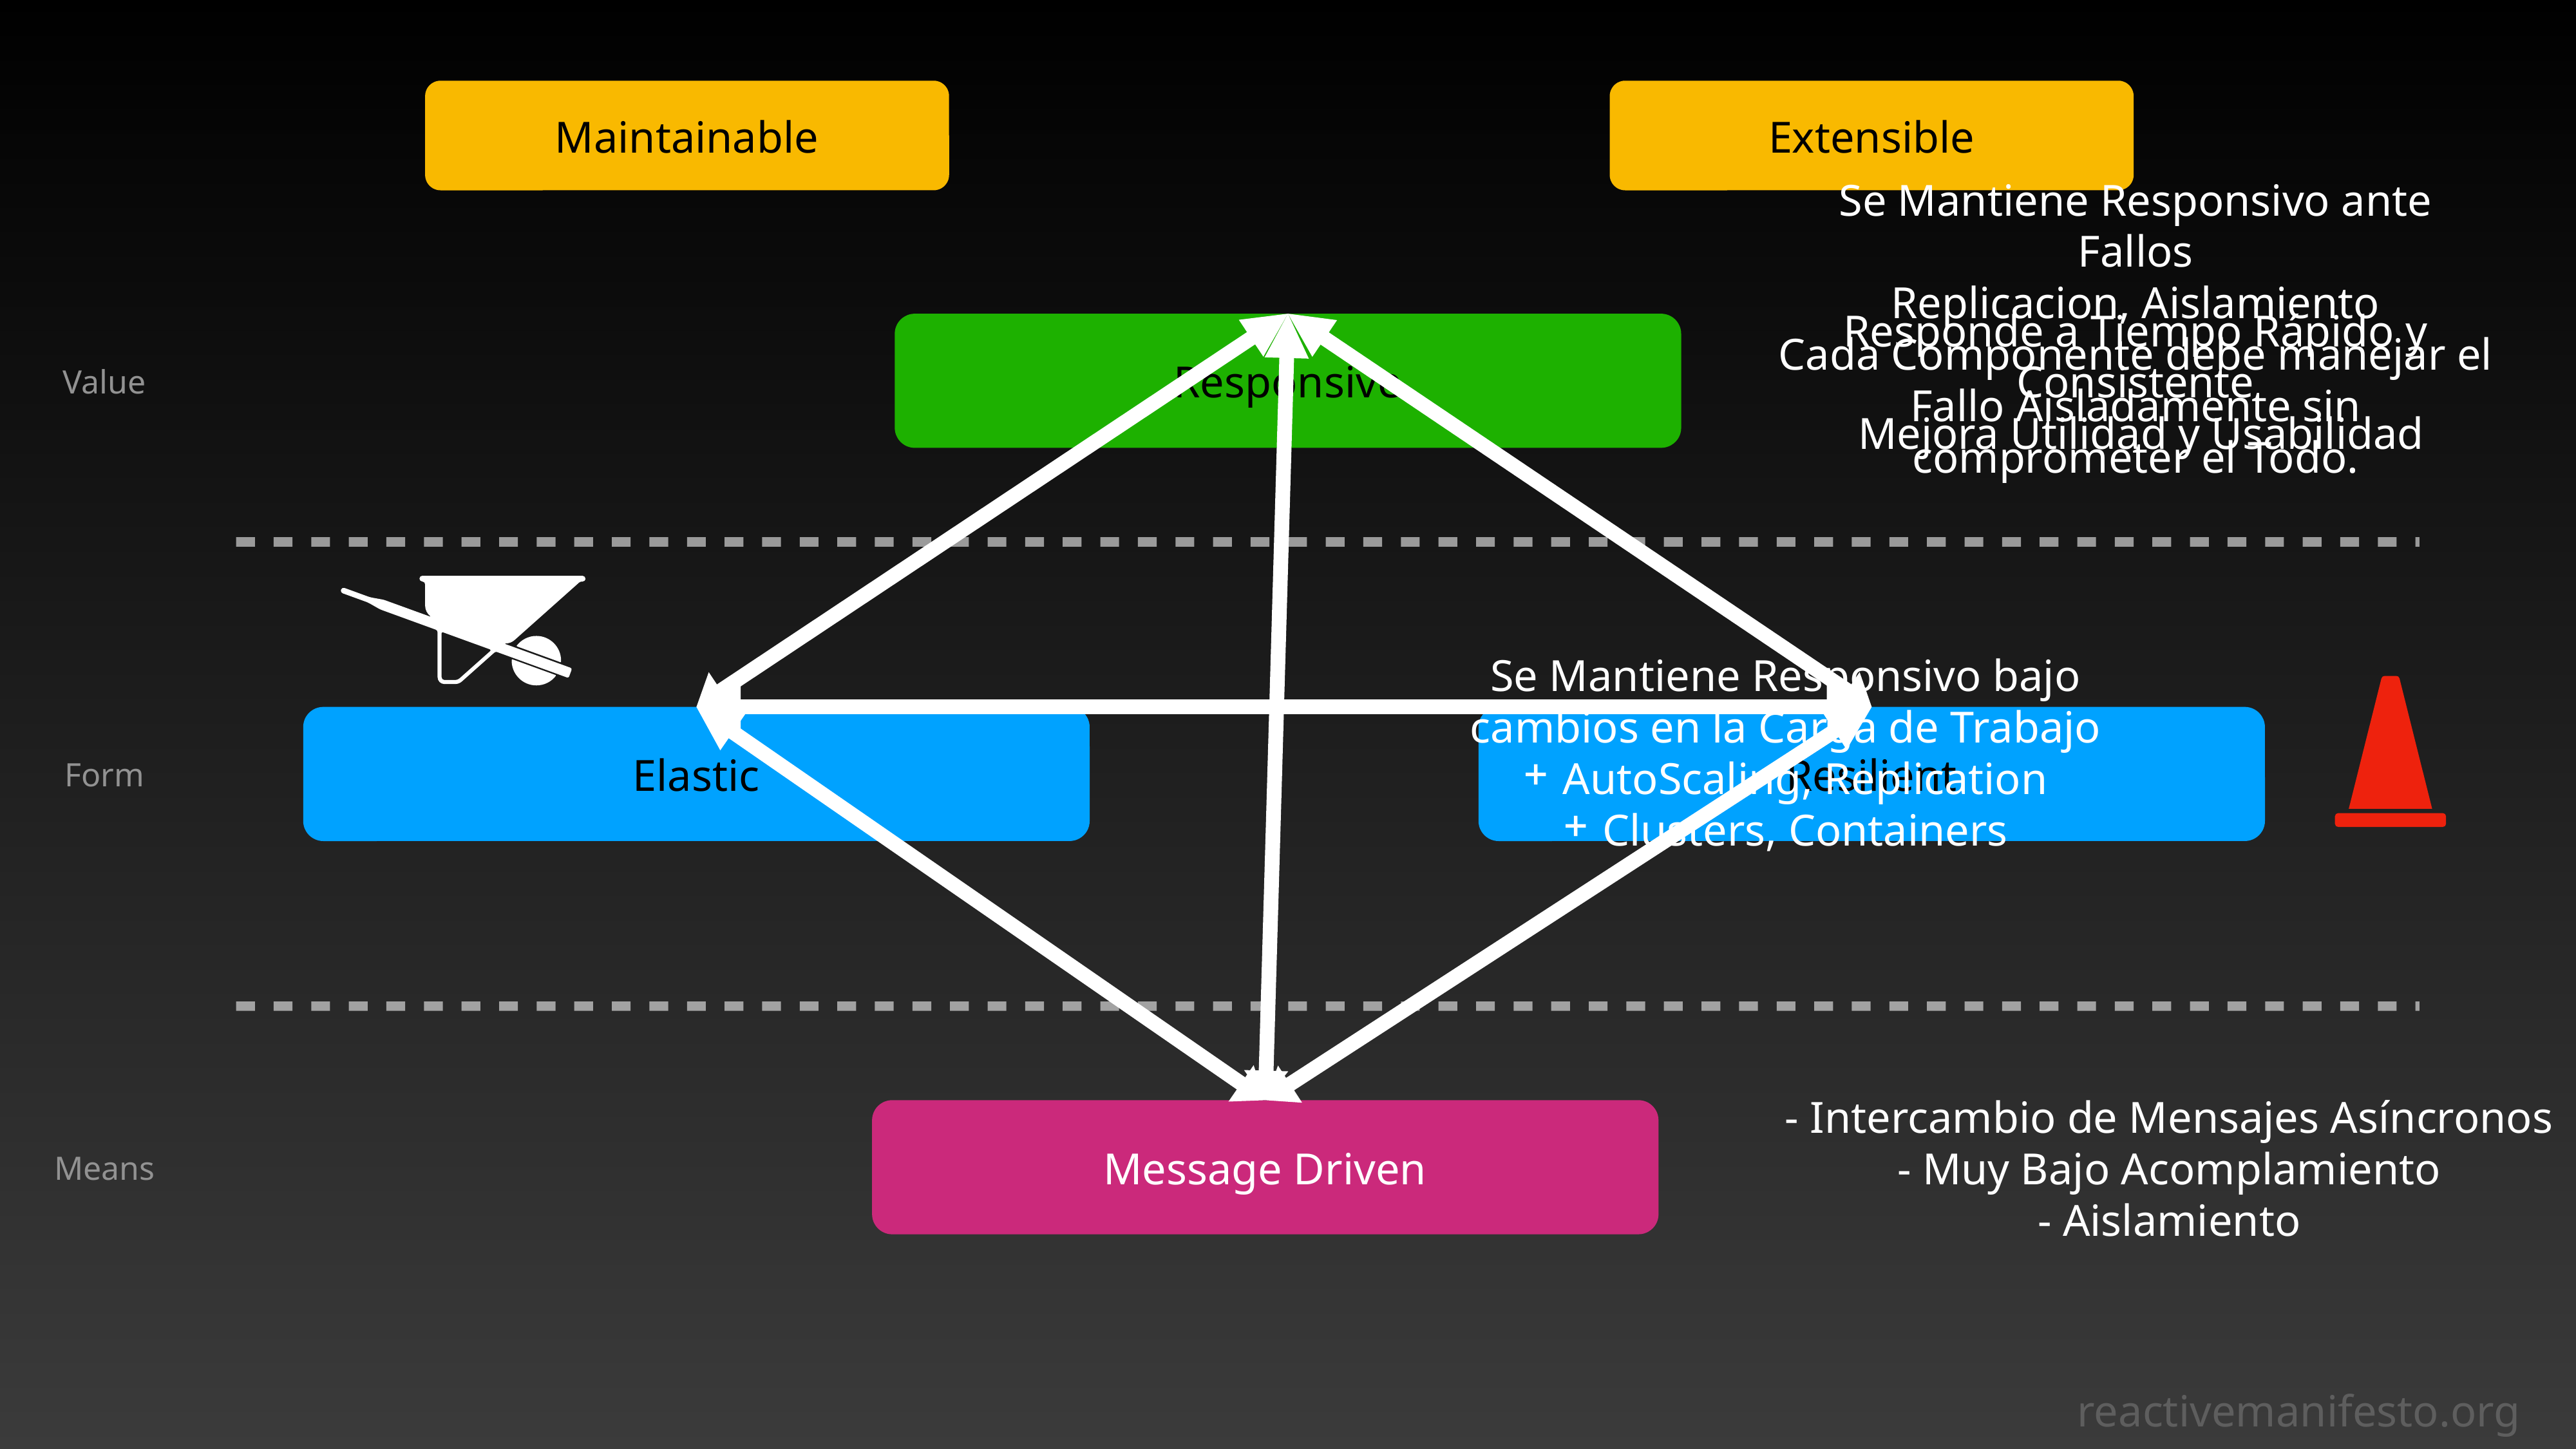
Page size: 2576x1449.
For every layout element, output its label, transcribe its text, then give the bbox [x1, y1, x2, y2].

text_box Responsive [1293, 314, 1681, 381]
text_box [2349, 676, 2432, 809]
text_box Message Driven [872, 1168, 1659, 1235]
text_box Se Mantiene Responsivo ante Fallos Replicacion, Aislamiento Cada Componente debe manejar el Fallo Aisladamente sin comprometer el Todo. [1772, 167, 2499, 488]
text_box reactivemanifesto.org [2072, 1378, 2526, 1441]
text_box Maintainable [425, 80, 949, 191]
text_box Means [48, 1142, 160, 1192]
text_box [696, 381, 1289, 775]
text_box [511, 659, 556, 686]
text_box Form [49, 749, 160, 799]
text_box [1289, 381, 1872, 775]
text_box Responsive [895, 314, 1283, 381]
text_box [1265, 775, 1872, 1168]
text_box - Intercambio de Mensajes Asíncronos - Muy Bajo Acomplamiento - Aislamiento [1779, 1084, 2560, 1250]
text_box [696, 775, 1265, 1168]
text_box Se Mantiene Responsivo bajo cambios en la Carga de Trabajo AutoScaling, Replication Clusters, Containers [1872, 643, 2149, 860]
text_box Elastic [303, 706, 696, 842]
text_box Extensible [1609, 80, 2134, 191]
text_box [2334, 813, 2447, 828]
text_box [341, 576, 586, 685]
text_box Resilient [2149, 706, 2266, 841]
text_box Value [57, 355, 152, 406]
